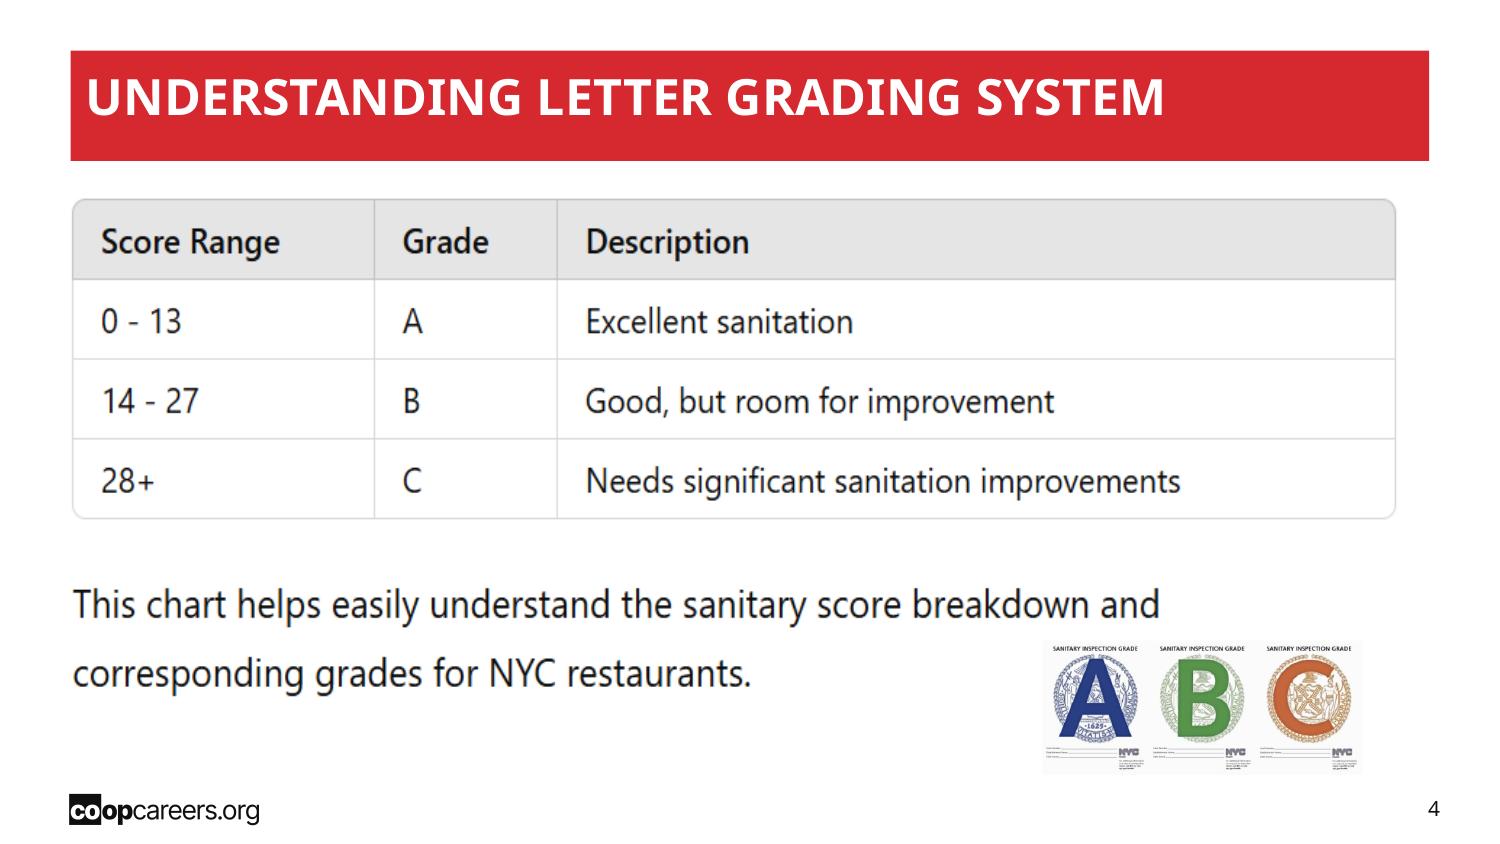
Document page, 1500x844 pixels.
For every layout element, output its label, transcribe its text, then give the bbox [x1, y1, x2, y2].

picture [48, 188, 1408, 778]
picture [51, 767, 277, 844]
slide_number ‹#› [1364, 777, 1455, 842]
text_box UNDERSTANDING LETTER GRADING SYSTEM [70, 50, 1430, 161]
